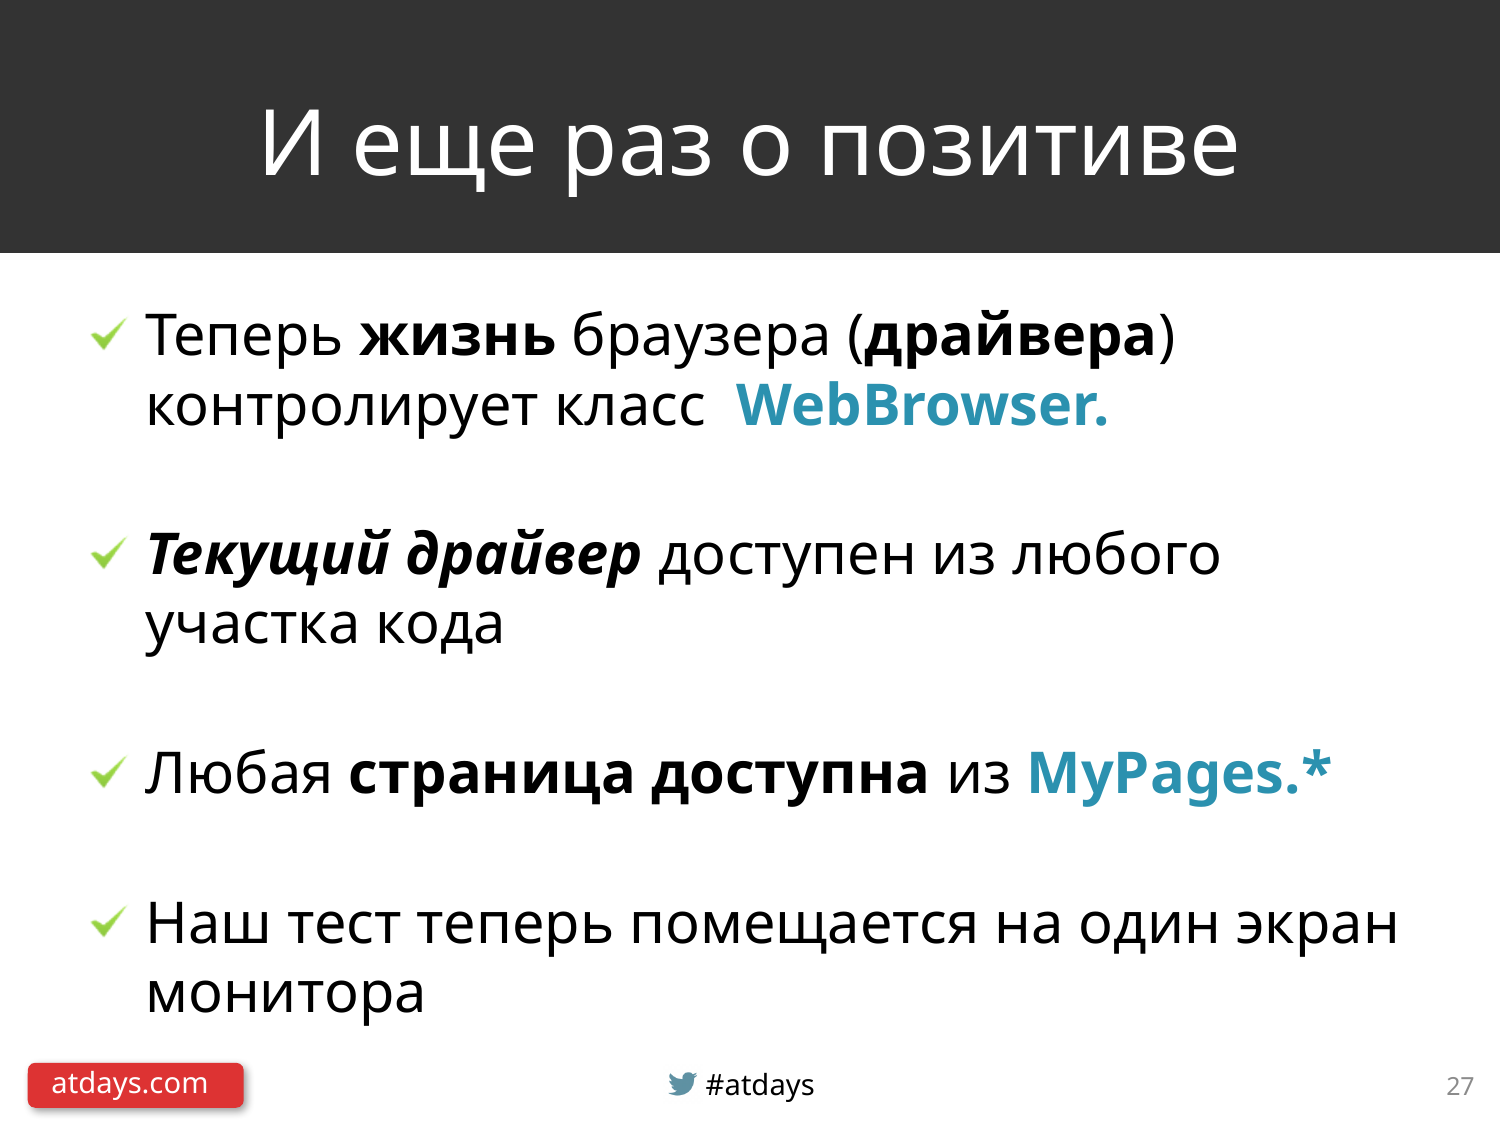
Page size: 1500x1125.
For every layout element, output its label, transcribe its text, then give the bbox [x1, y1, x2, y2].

picture [89, 312, 131, 354]
text_box Теперь жизнь браузера (драйвера) контролирует класс WebBrowser. Текущий драйвер доступен из любого участка кода Любая страница доступна из MyPages.* Наш тест теперь помещается на один экран монитора [74, 290, 1425, 1034]
picture [89, 531, 131, 573]
picture [662, 1063, 703, 1104]
picture [89, 900, 131, 941]
slide_number 27 [1139, 1057, 1490, 1118]
title И еще раз о позитиве [75, 45, 1425, 233]
picture [89, 750, 131, 792]
